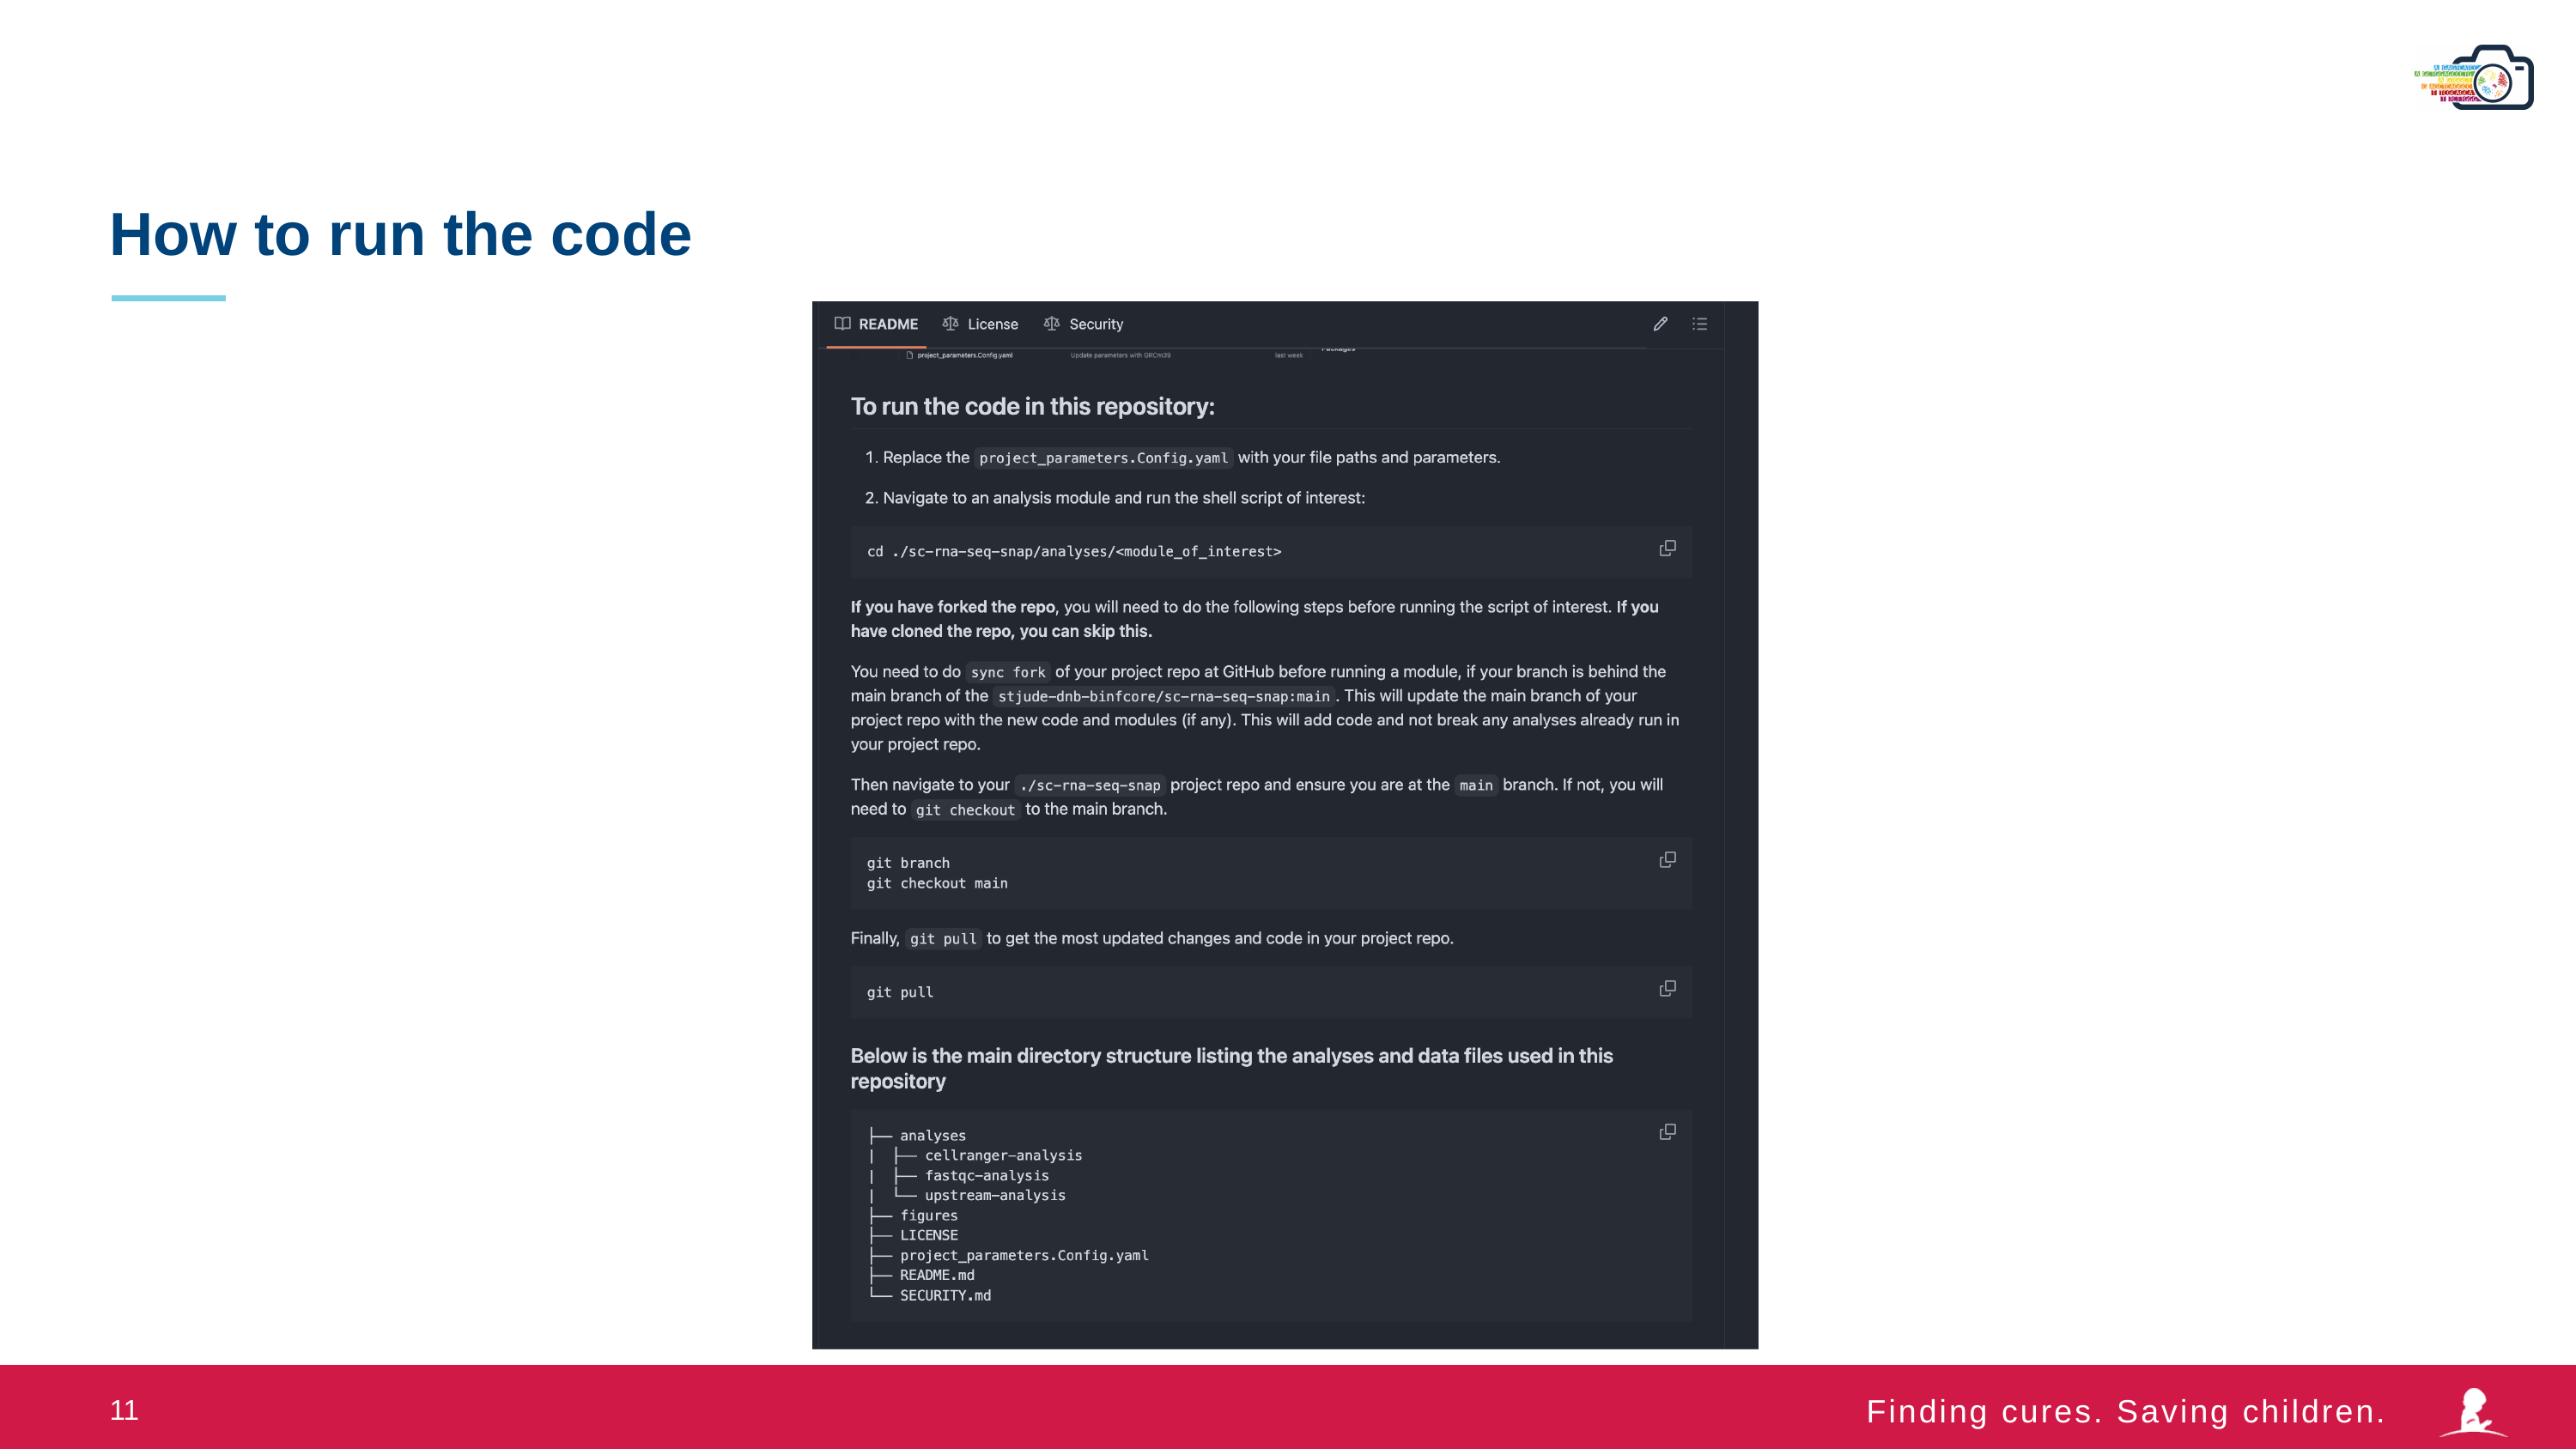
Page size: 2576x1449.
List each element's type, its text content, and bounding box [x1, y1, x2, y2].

picture [2415, 45, 2534, 110]
title How to run the code [96, 77, 2475, 276]
slide_number 11 [96, 1375, 228, 1442]
picture [812, 300, 1759, 1349]
